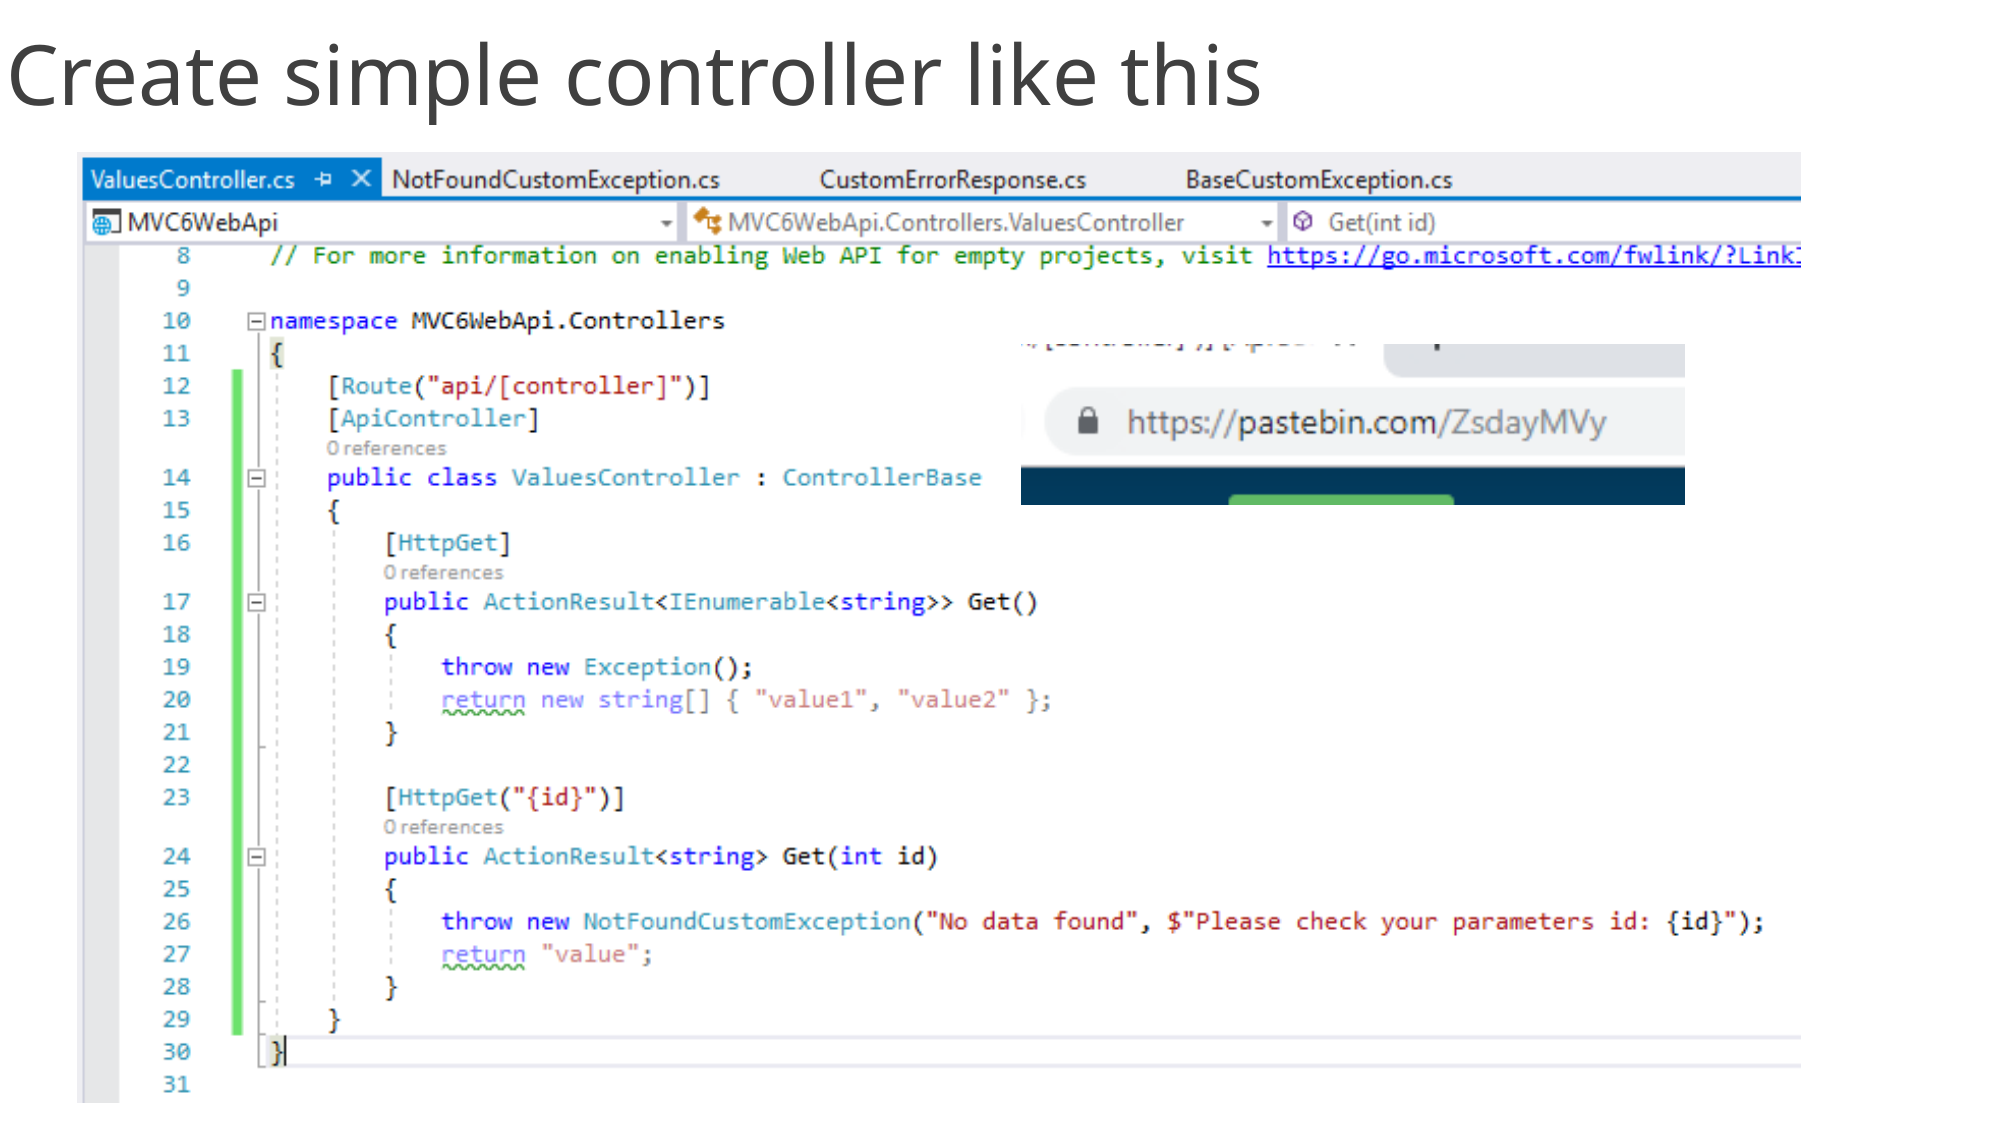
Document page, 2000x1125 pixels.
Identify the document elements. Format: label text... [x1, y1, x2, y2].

text_box Create simple controller like this [6, 22, 1265, 123]
picture [76, 152, 1801, 1103]
